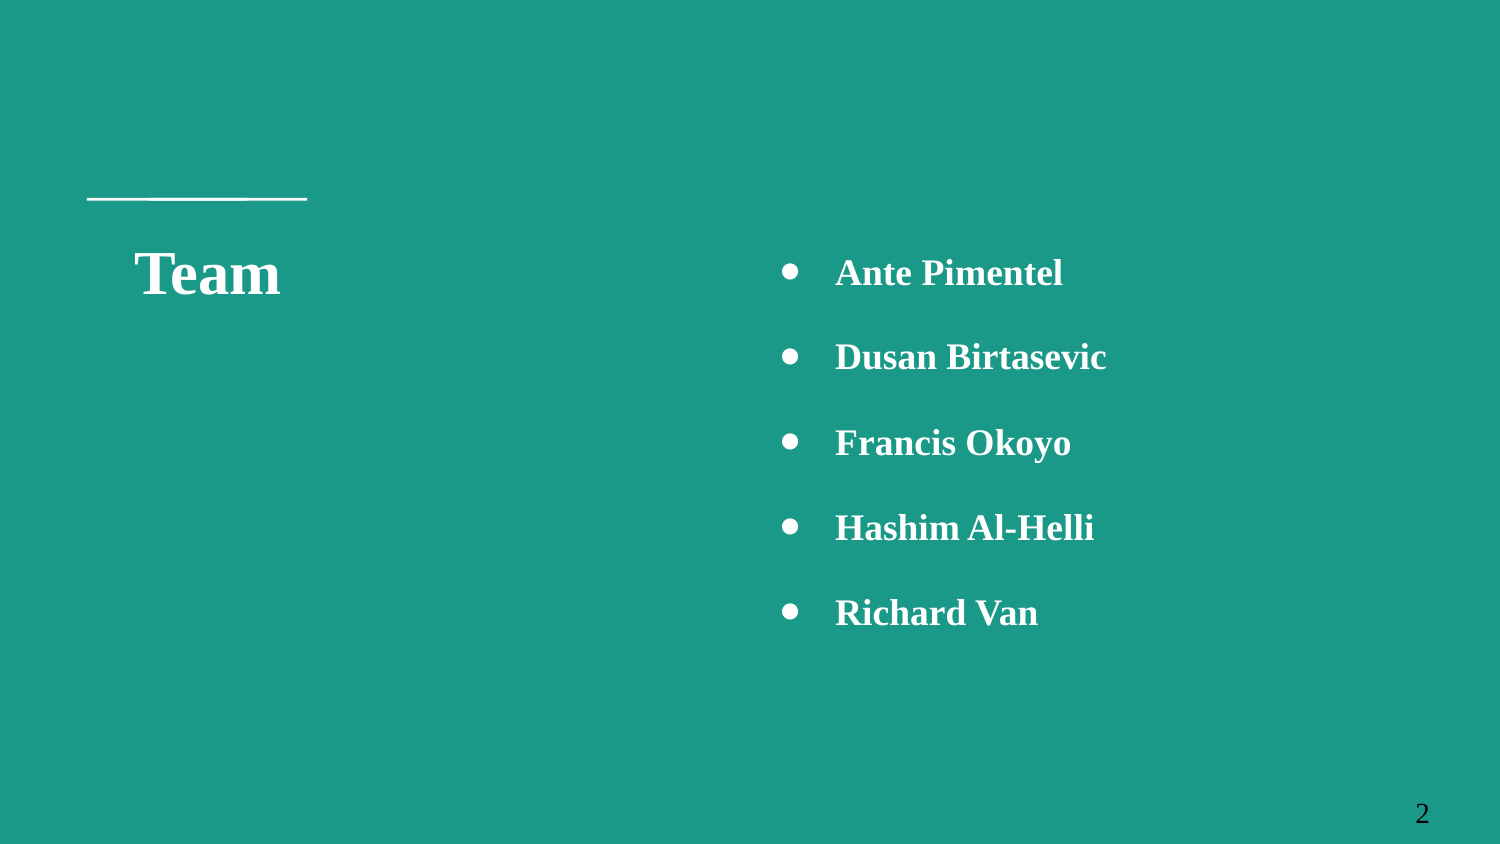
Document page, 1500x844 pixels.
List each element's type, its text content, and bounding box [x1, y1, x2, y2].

slide_number 2 [1400, 779, 1491, 844]
title Team [119, 216, 589, 466]
subtitle Ante Pimentel Dusan Birtasevic Francis Okoyo Hashim Al-Helli Richard Van [745, 225, 1415, 760]
